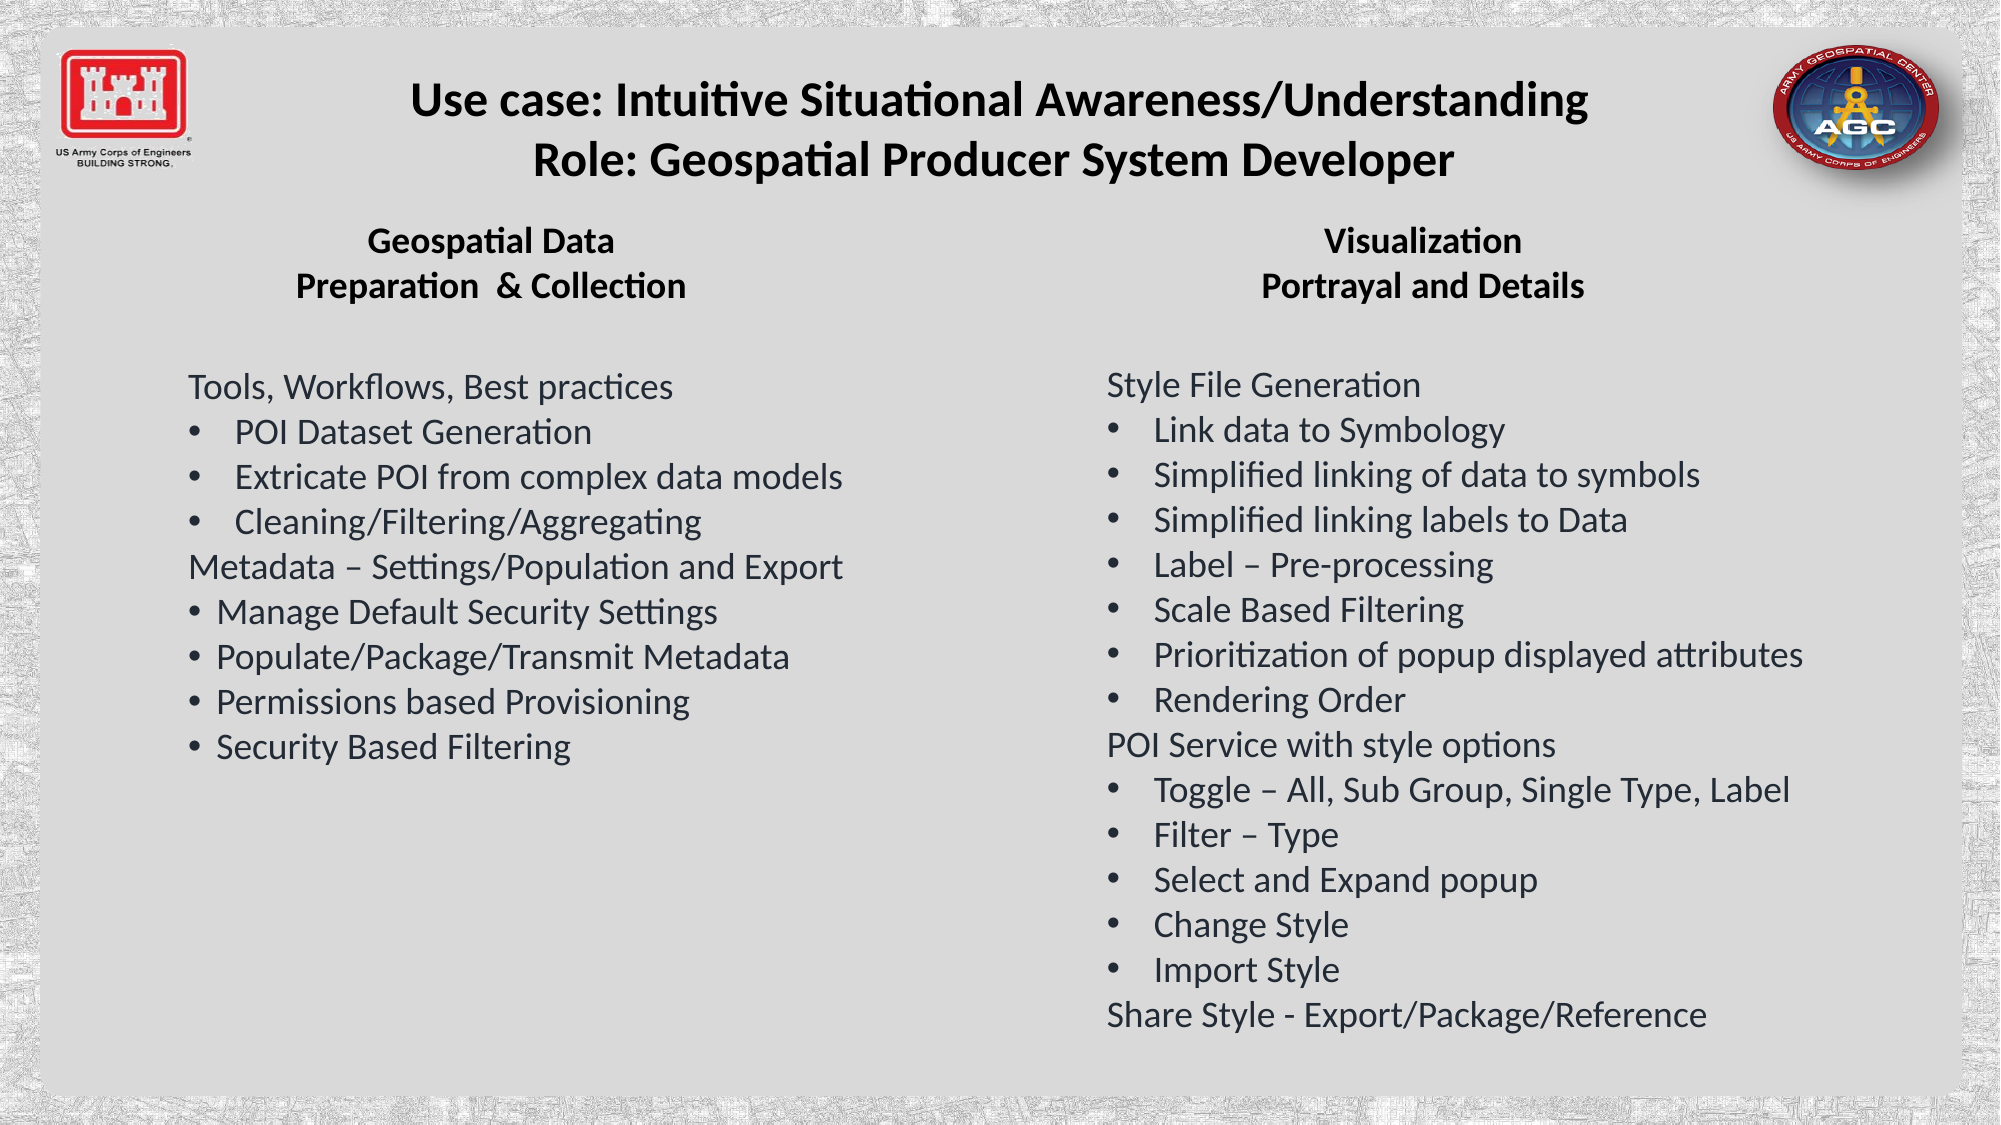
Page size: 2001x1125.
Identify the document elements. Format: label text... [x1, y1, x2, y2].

picture [1738, 18, 2001, 224]
text_box Tools, Workflows, Best practices POI Dataset Generation Extricate POI from complex data models Cleaning/Filtering/Aggregating Metadata – Settings/Population and Export Manage Default Security Settings Populate/Package/Transmit Metadata Permissions based Provisioning Security Based Filtering [172, 354, 909, 1001]
text_box Visualization Portrayal and Details [1206, 208, 1641, 314]
picture [40, 42, 206, 169]
text_box Geospatial Data Preparation & Collection [279, 208, 704, 314]
text_box Style File Generation Link data to Symbology Simplified linking of data to symbols Simplified linking labels to Data Label – Pre-processing Scale Based Filtering Prioritization of popup displayed attributes Rendering Order POI Service with style options Toggle – All, Sub Group, Single Type, Label Filter – Type Select and Expand popup Change Style Import Style Share Style - Export/Package/Reference [1091, 352, 1919, 998]
picture [1521, 1093, 1952, 1105]
text_box Use case: Intuitive Situational Awareness/Understanding Role: Geospatial Producer System Developer [223, 59, 1777, 195]
